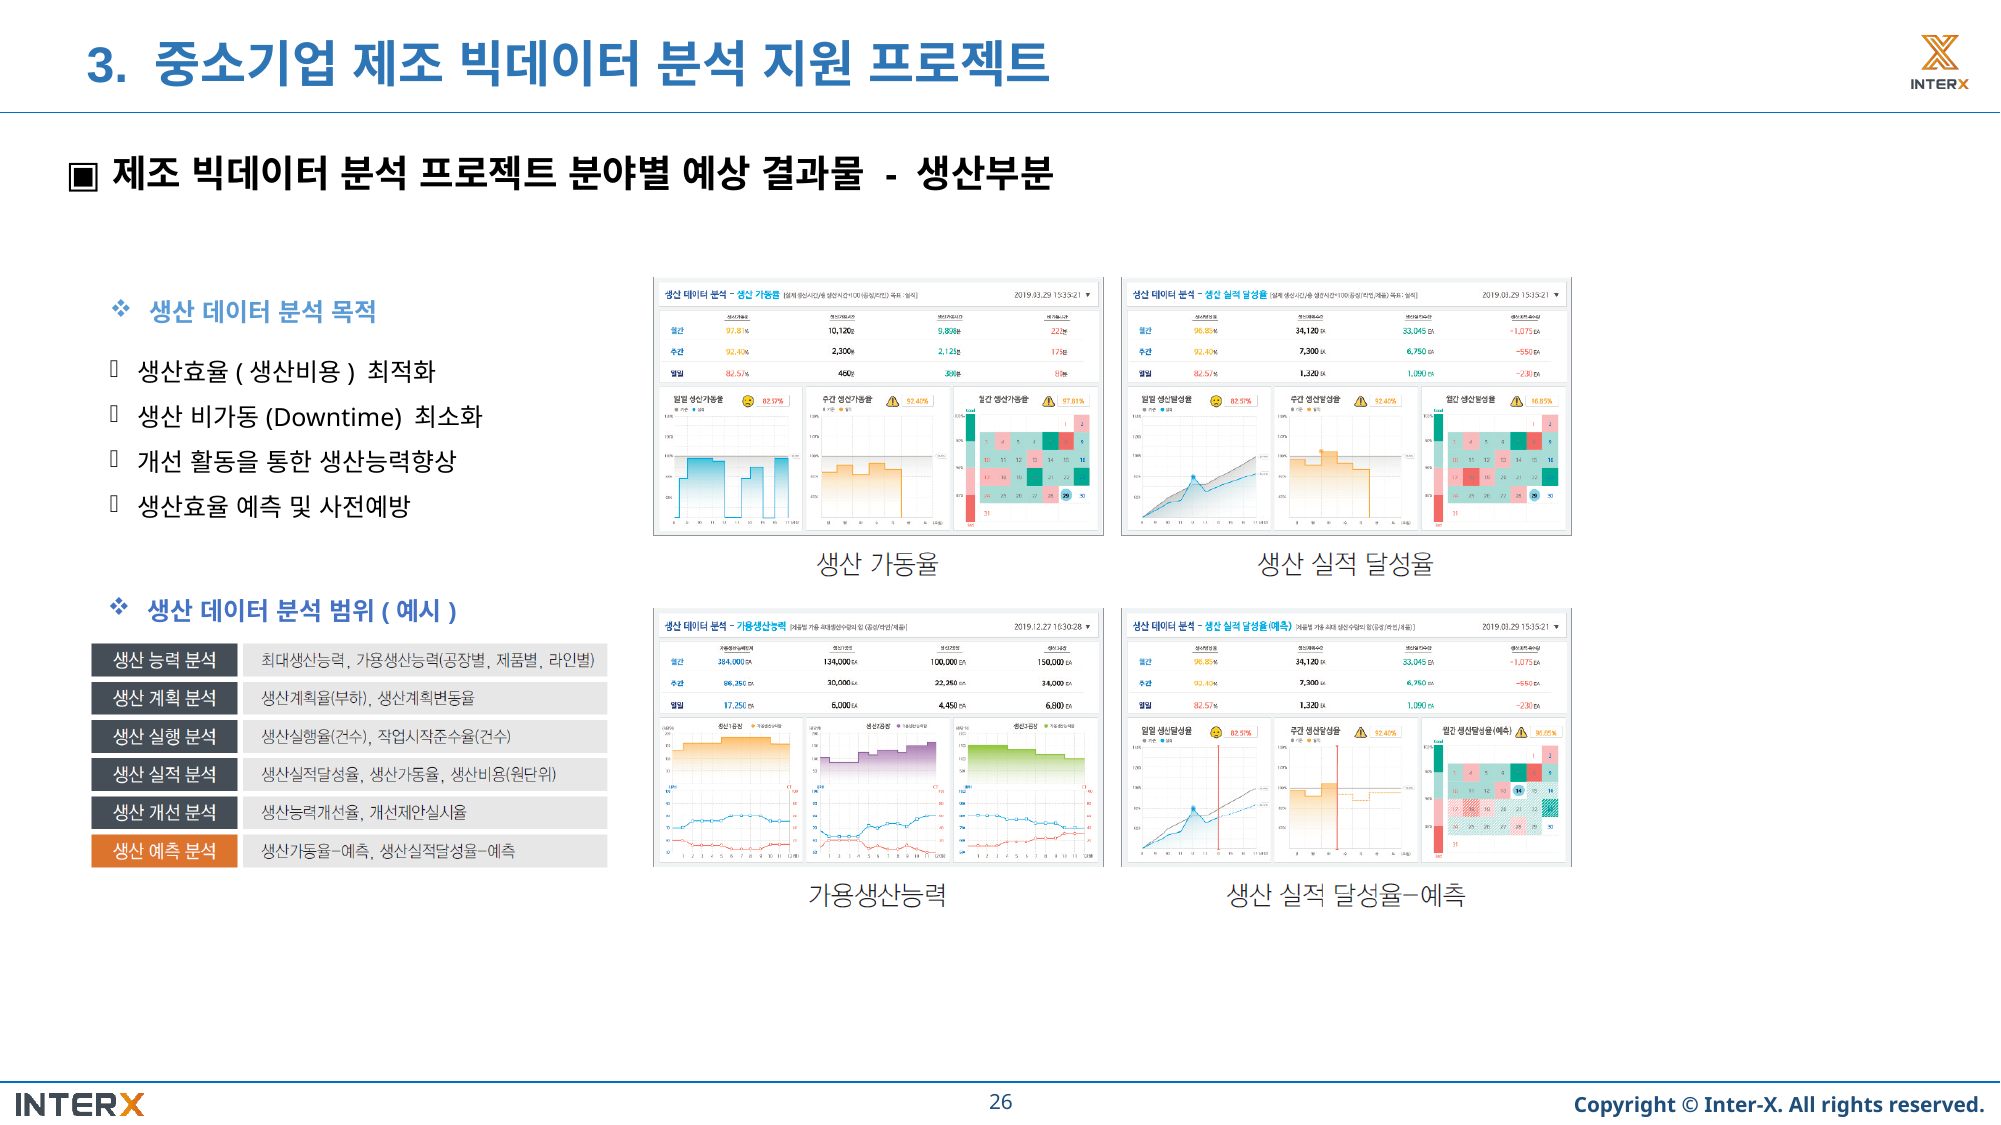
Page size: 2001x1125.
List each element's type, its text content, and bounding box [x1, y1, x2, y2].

text_box 생산 데이터 분석 범위(예시) [93, 572, 478, 633]
text_box 생산 데이터 분석 목적 생산효율(생산비용) 최적화 생산 비가동(Downtime) 최소화 개선 활동을 통한 생산능력향상 생산효율 예측 및 사전예방 [94, 274, 572, 529]
text_box 제조 빅데이터 분석 프로젝트 분야별 예상 결과물 - 생산부분 [50, 142, 1625, 203]
text_box 3. 중소기업 제조 빅데이터 분석 지원 프로젝트 [71, 25, 1068, 101]
picture [641, 266, 1585, 920]
picture [16, 1093, 144, 1116]
picture [1911, 35, 1969, 89]
picture [83, 637, 608, 876]
